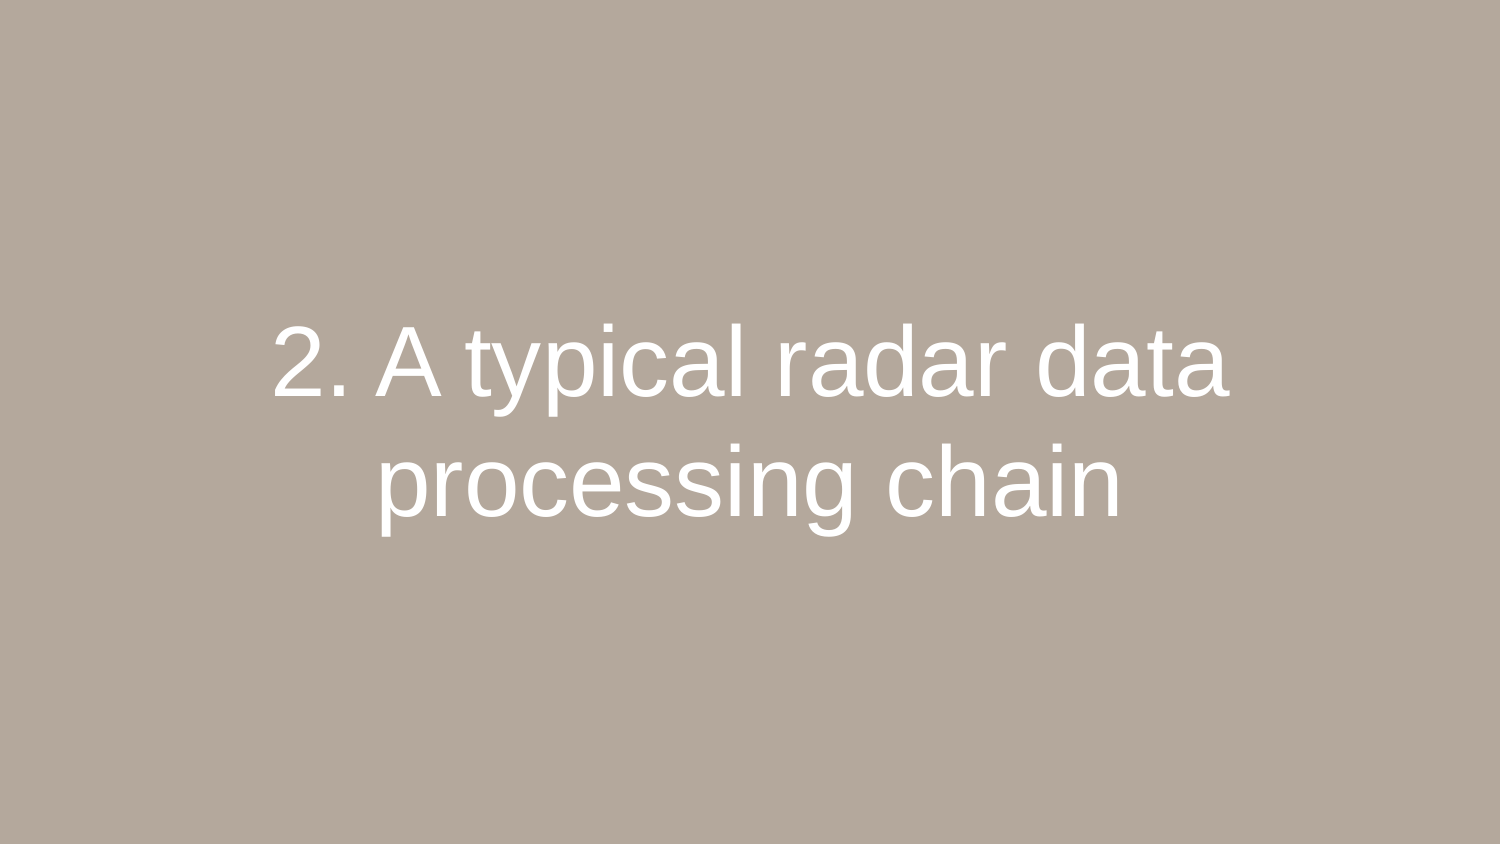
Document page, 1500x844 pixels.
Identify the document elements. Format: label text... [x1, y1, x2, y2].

subtitle 2. A typical radar data processing chain [251, 296, 1250, 647]
